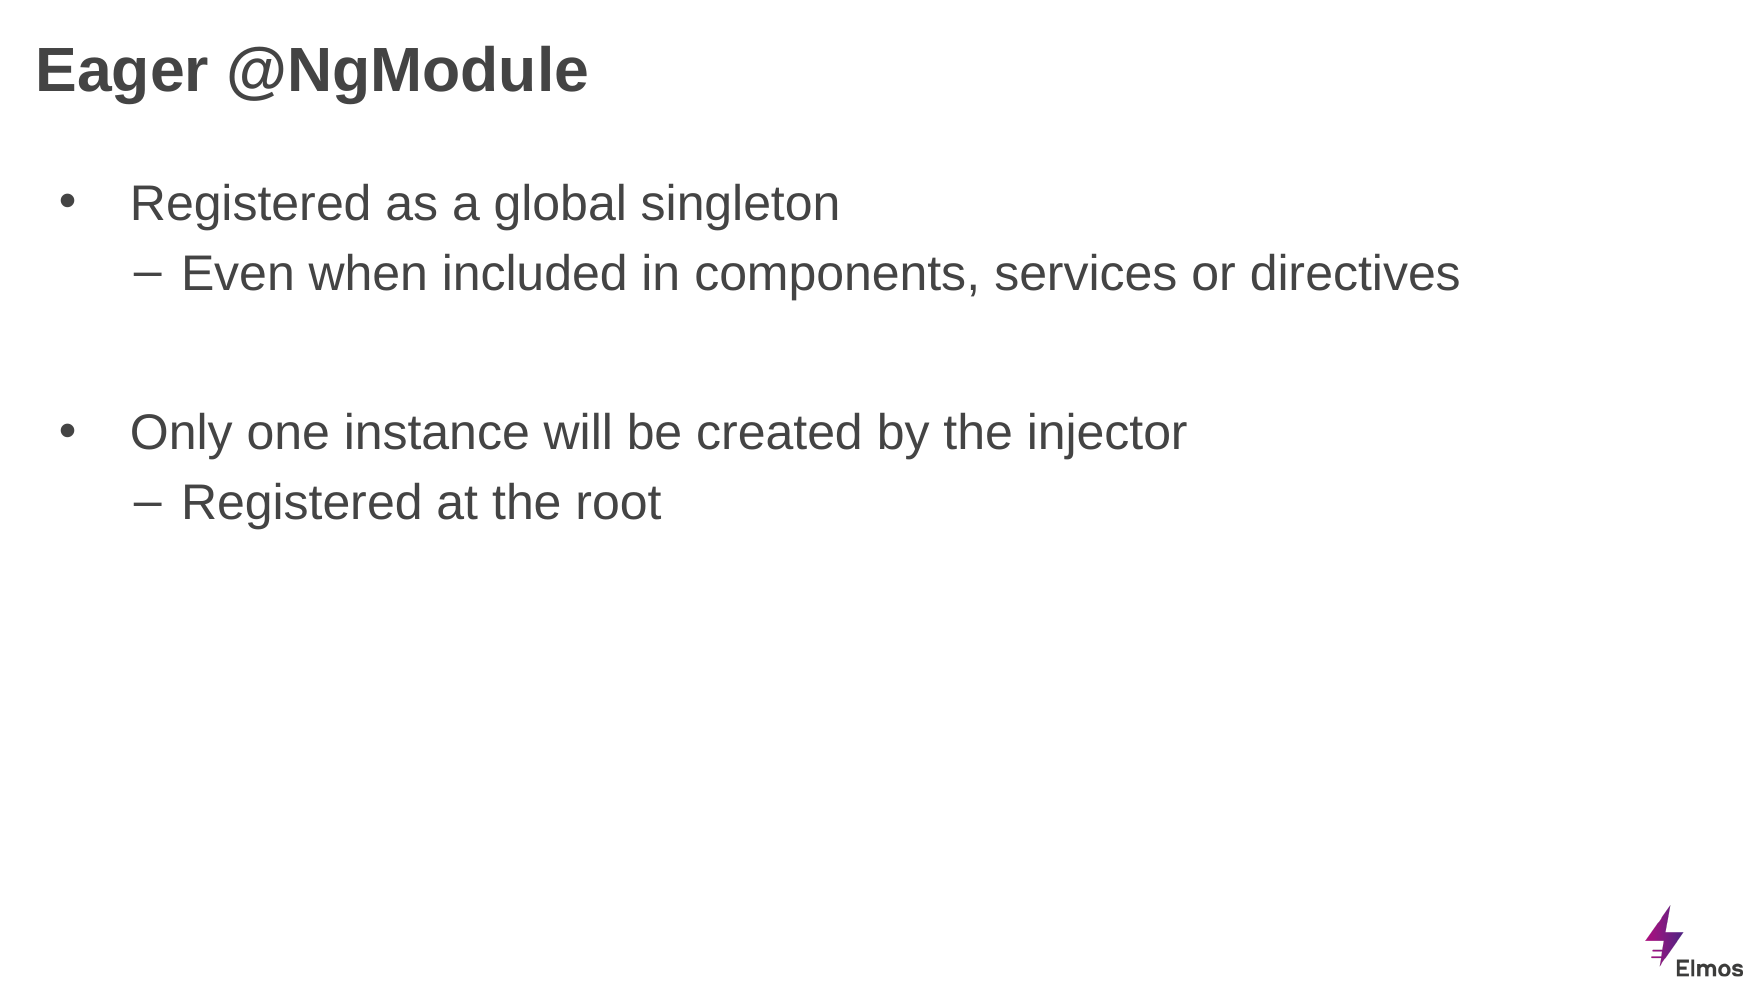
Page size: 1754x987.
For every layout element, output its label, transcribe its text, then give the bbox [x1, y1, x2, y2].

picture [1645, 905, 1743, 977]
list Registered as a global singleton Even when included in components, services or directives Only one instance will be created by the injector Registered at the root [59, 170, 1721, 958]
title Eager @NgModule [35, 29, 1721, 133]
